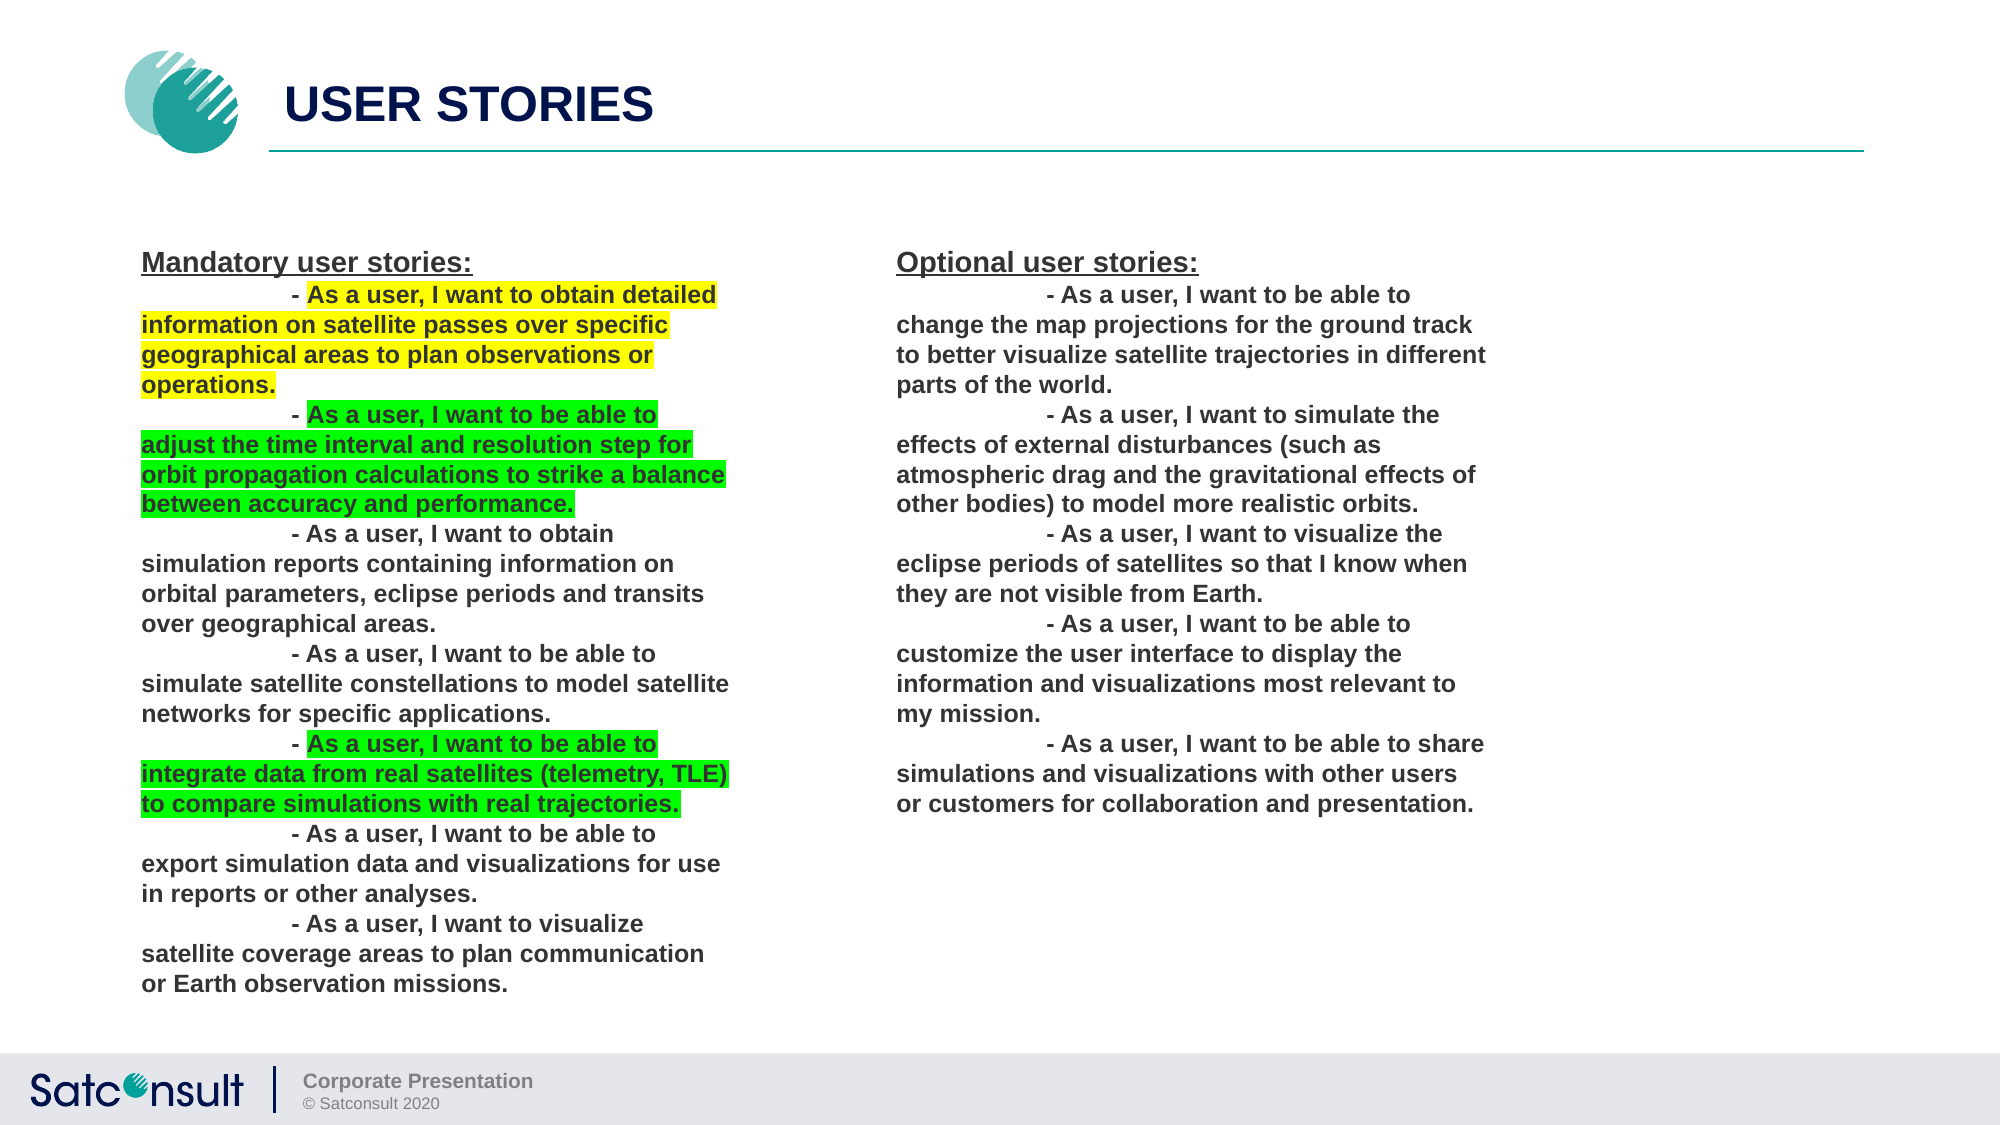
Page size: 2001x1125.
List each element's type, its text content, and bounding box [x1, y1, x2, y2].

title User stories [269, 59, 1863, 151]
picture [151, 66, 239, 155]
text_box Mandatory user stories: - As a user, I want to obtain detailed information on satellite passes over specific geographical areas to plan observations or operations. - As a user, I want to be able to adjust the time interval and resolution step for orbit propagation calculations to strike a balance between accuracy and performance. - As a user, I want to obtain simulation reports containing information on orbital parameters, eclipse periods and transits over geographical areas. - As a user, I want to be able to simulate satellite constellations to model satellite networks for specific applications. - As a user, I want to be able to integrate data from real satellites (telemetry, TLE) to compare simulations with real trajectories. - As a user, I want to be able to export simulation data and visualizations for use in reports or other analyses. - As a user, I want to visualize satellite coverage areas to plan communication or Earth observation missions. [126, 236, 749, 1005]
picture [0, 1042, 275, 1111]
text_box Optional user stories: - As a user, I want to be able to change the map projections for the ground track to better visualize satellite trajectories in different parts of the world. - As a user, I want to simulate the effects of external disturbances (such as atmospheric drag and the gravitational effects of other bodies) to model more realistic orbits. - As a user, I want to visualize the eclipse periods of satellites so that I know when they are not visible from Earth. - As a user, I want to be able to customize the user interface to display the information and visualizations most relevant to my mission. - As a user, I want to be able to share simulations and visualizations with other users or customers for collaboration and presentation. [881, 236, 1504, 825]
